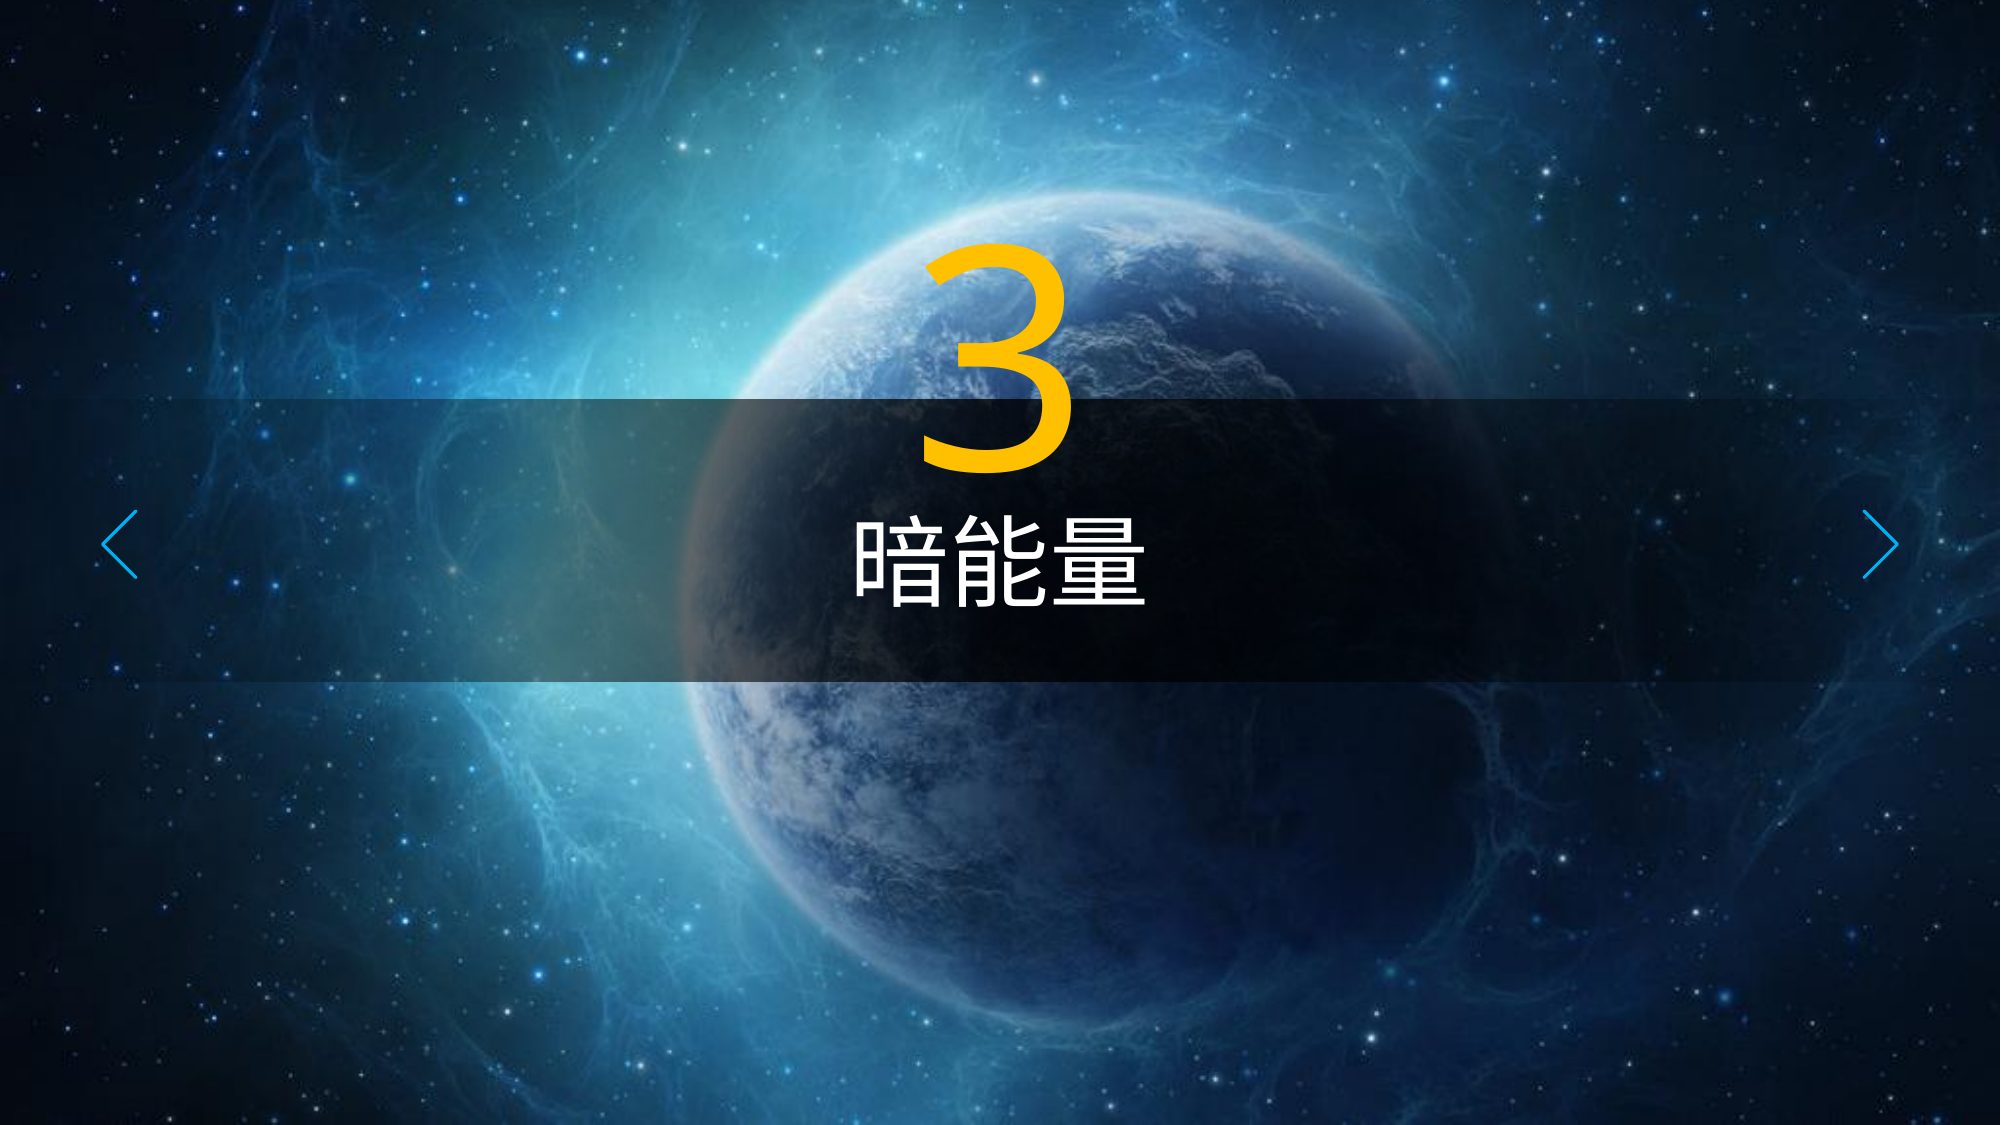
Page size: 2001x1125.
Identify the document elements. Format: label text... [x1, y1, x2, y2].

text_box 3 [895, 150, 1105, 541]
text_box [0, 399, 2000, 682]
picture [0, 0, 2000, 399]
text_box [102, 510, 136, 578]
text_box 暗能量 [835, 492, 1165, 627]
picture [0, 682, 2000, 1125]
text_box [1863, 510, 1898, 578]
